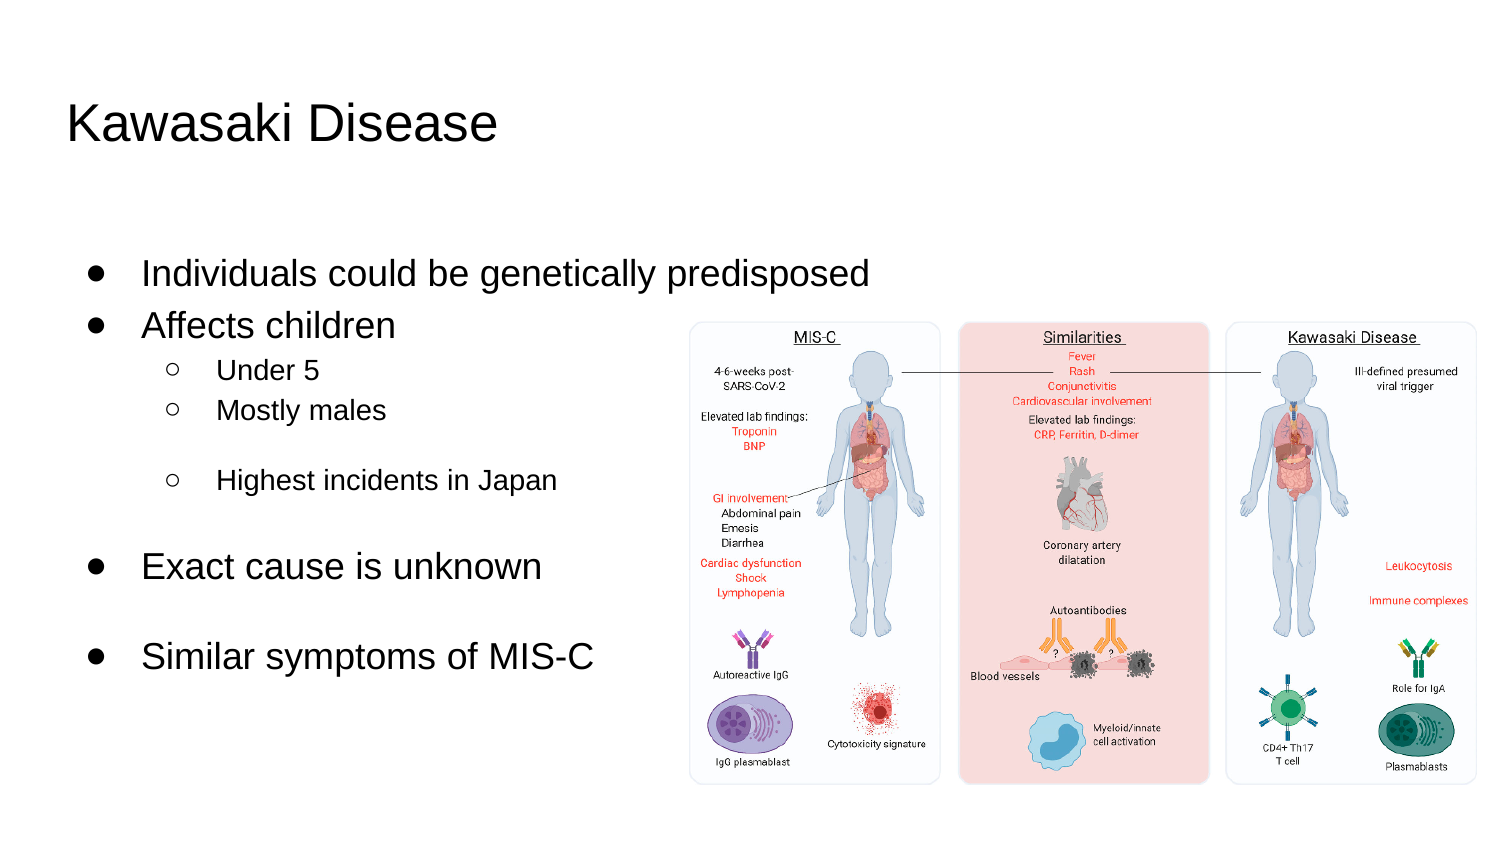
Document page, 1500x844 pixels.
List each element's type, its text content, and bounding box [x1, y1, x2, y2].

list Individuals could be genetically predisposed Affects children Under 5 Mostly males Highest incidents in Japan Exact cause is unknown Similar symptoms of MIS-C [51, 189, 1449, 750]
title Kawasaki Disease [51, 72, 1449, 167]
picture [663, 313, 1500, 795]
